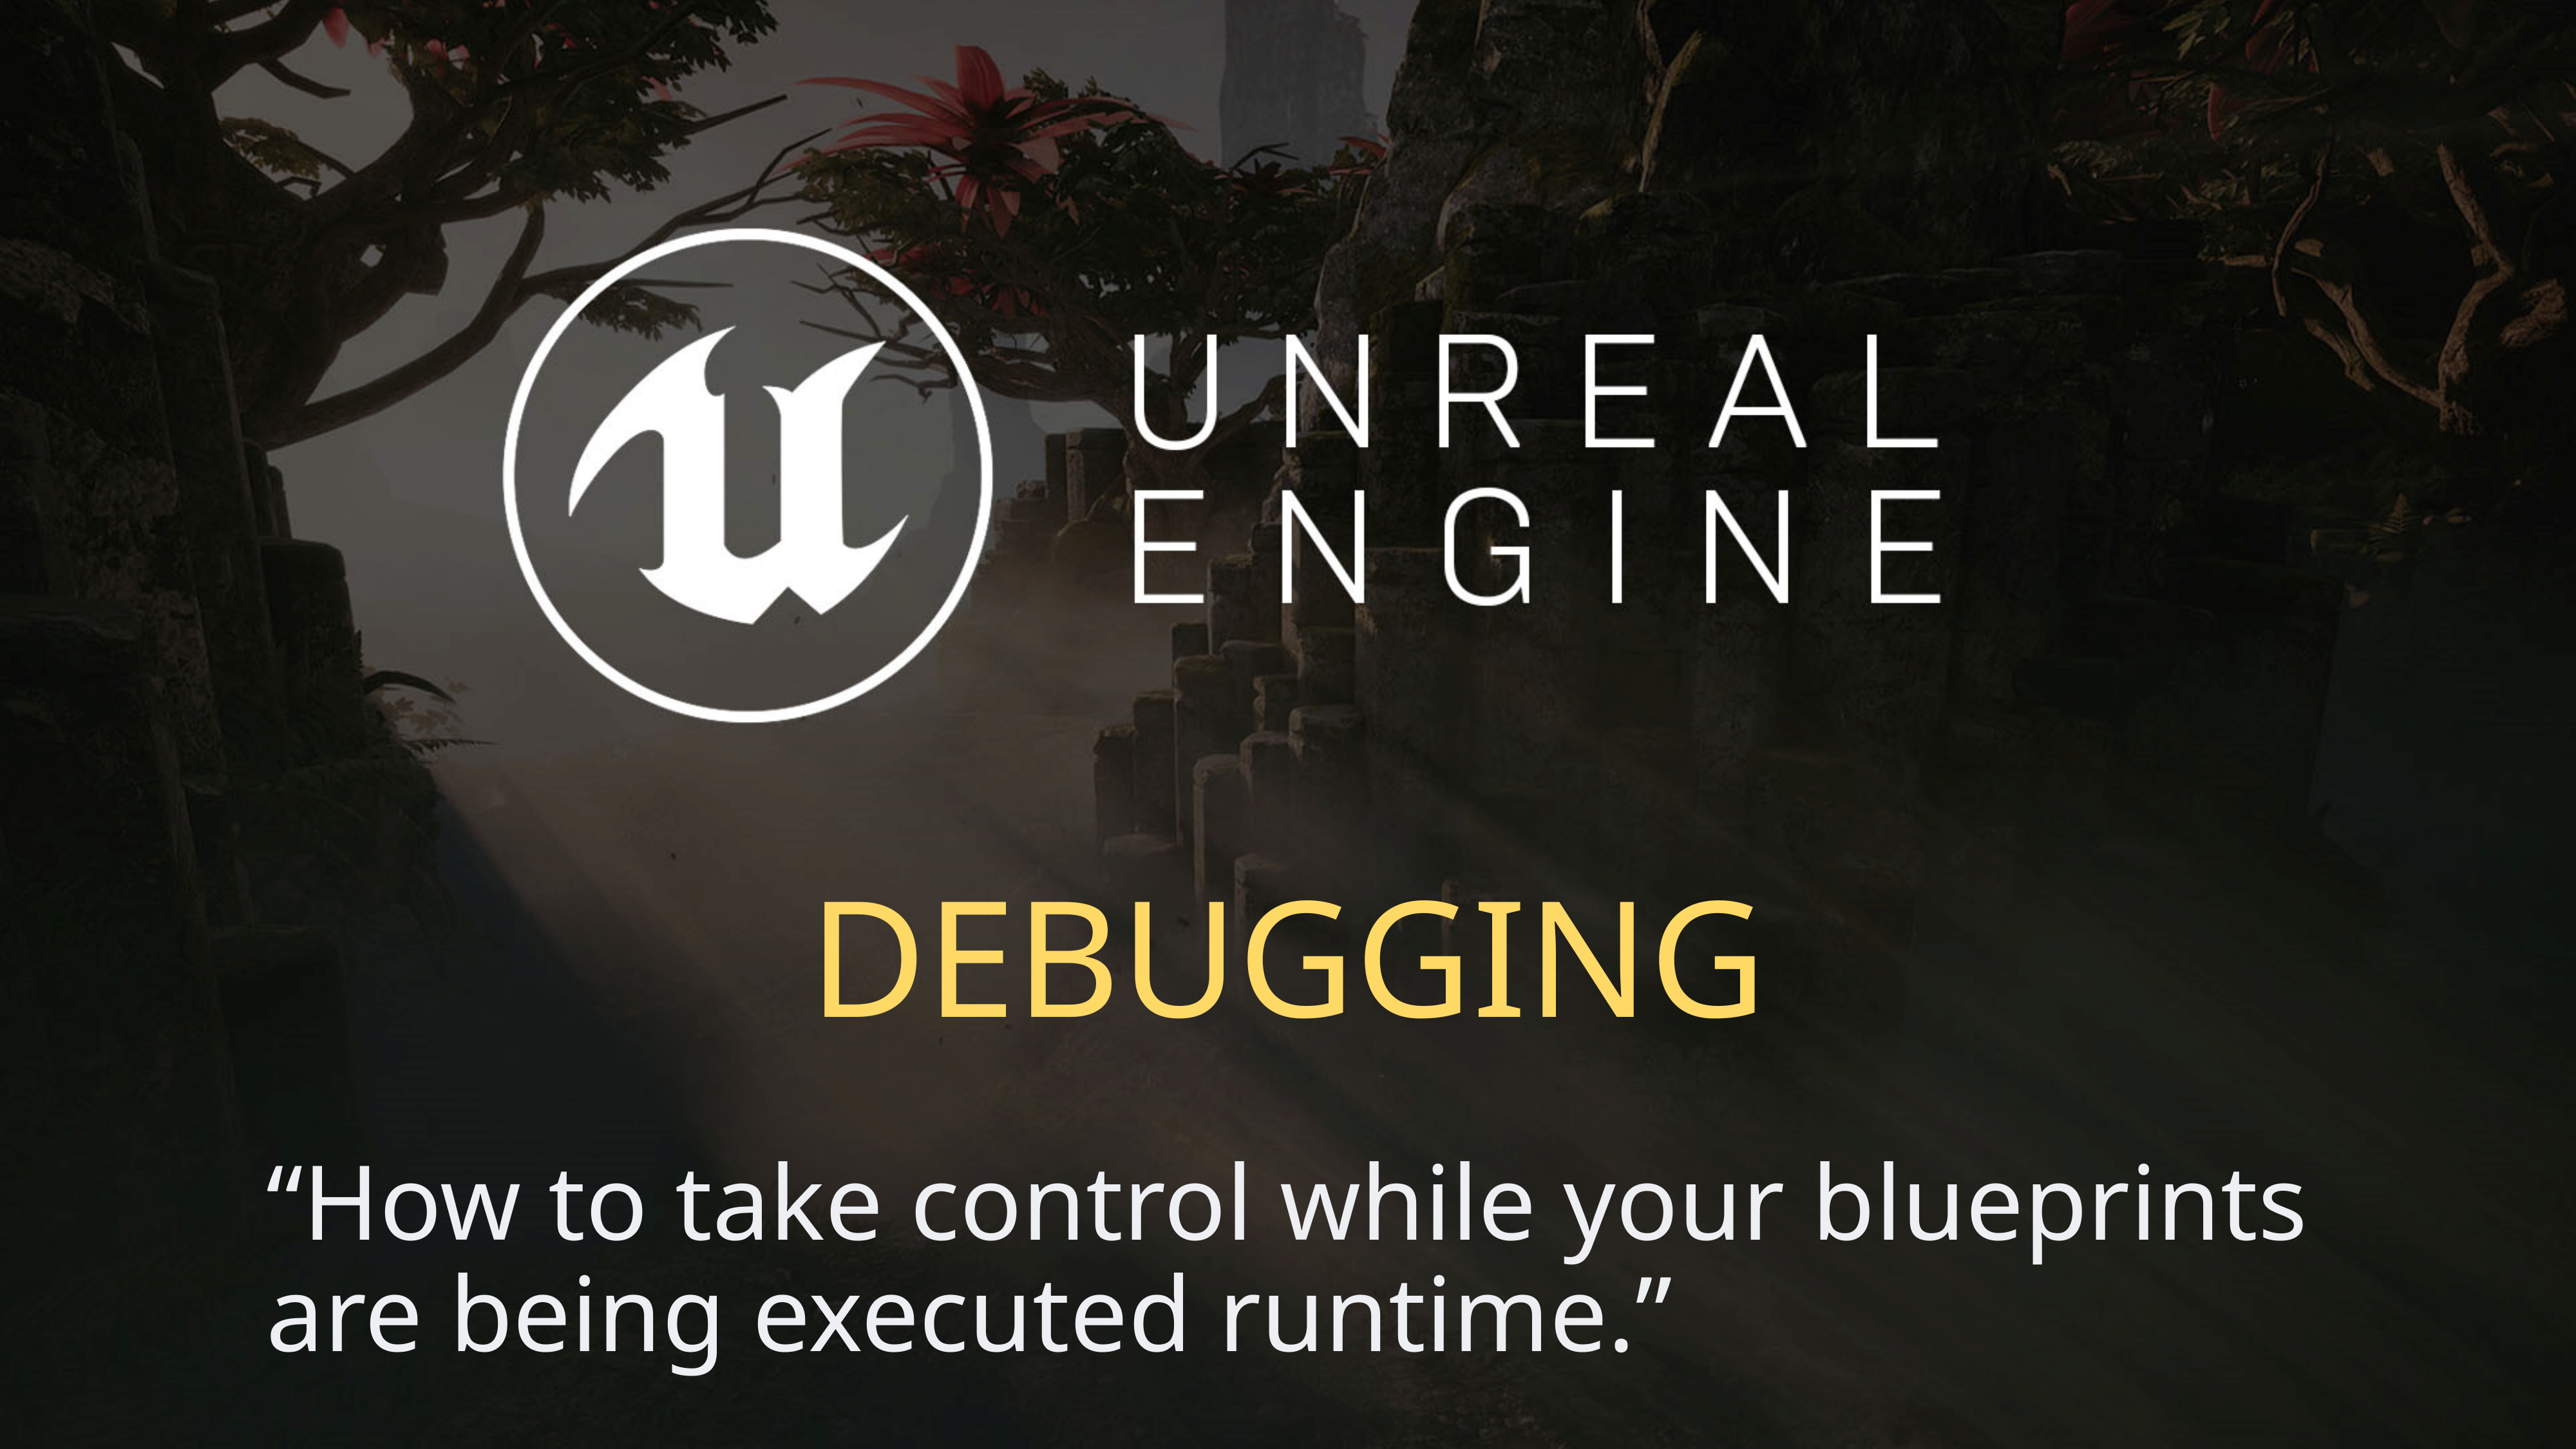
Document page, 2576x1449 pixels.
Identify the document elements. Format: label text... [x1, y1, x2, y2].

list DEBUGGING [177, 749, 2399, 1057]
list “How to take control while your blueprints are being executed runtime.” [177, 1146, 2399, 1293]
picture [0, 0, 2576, 1449]
